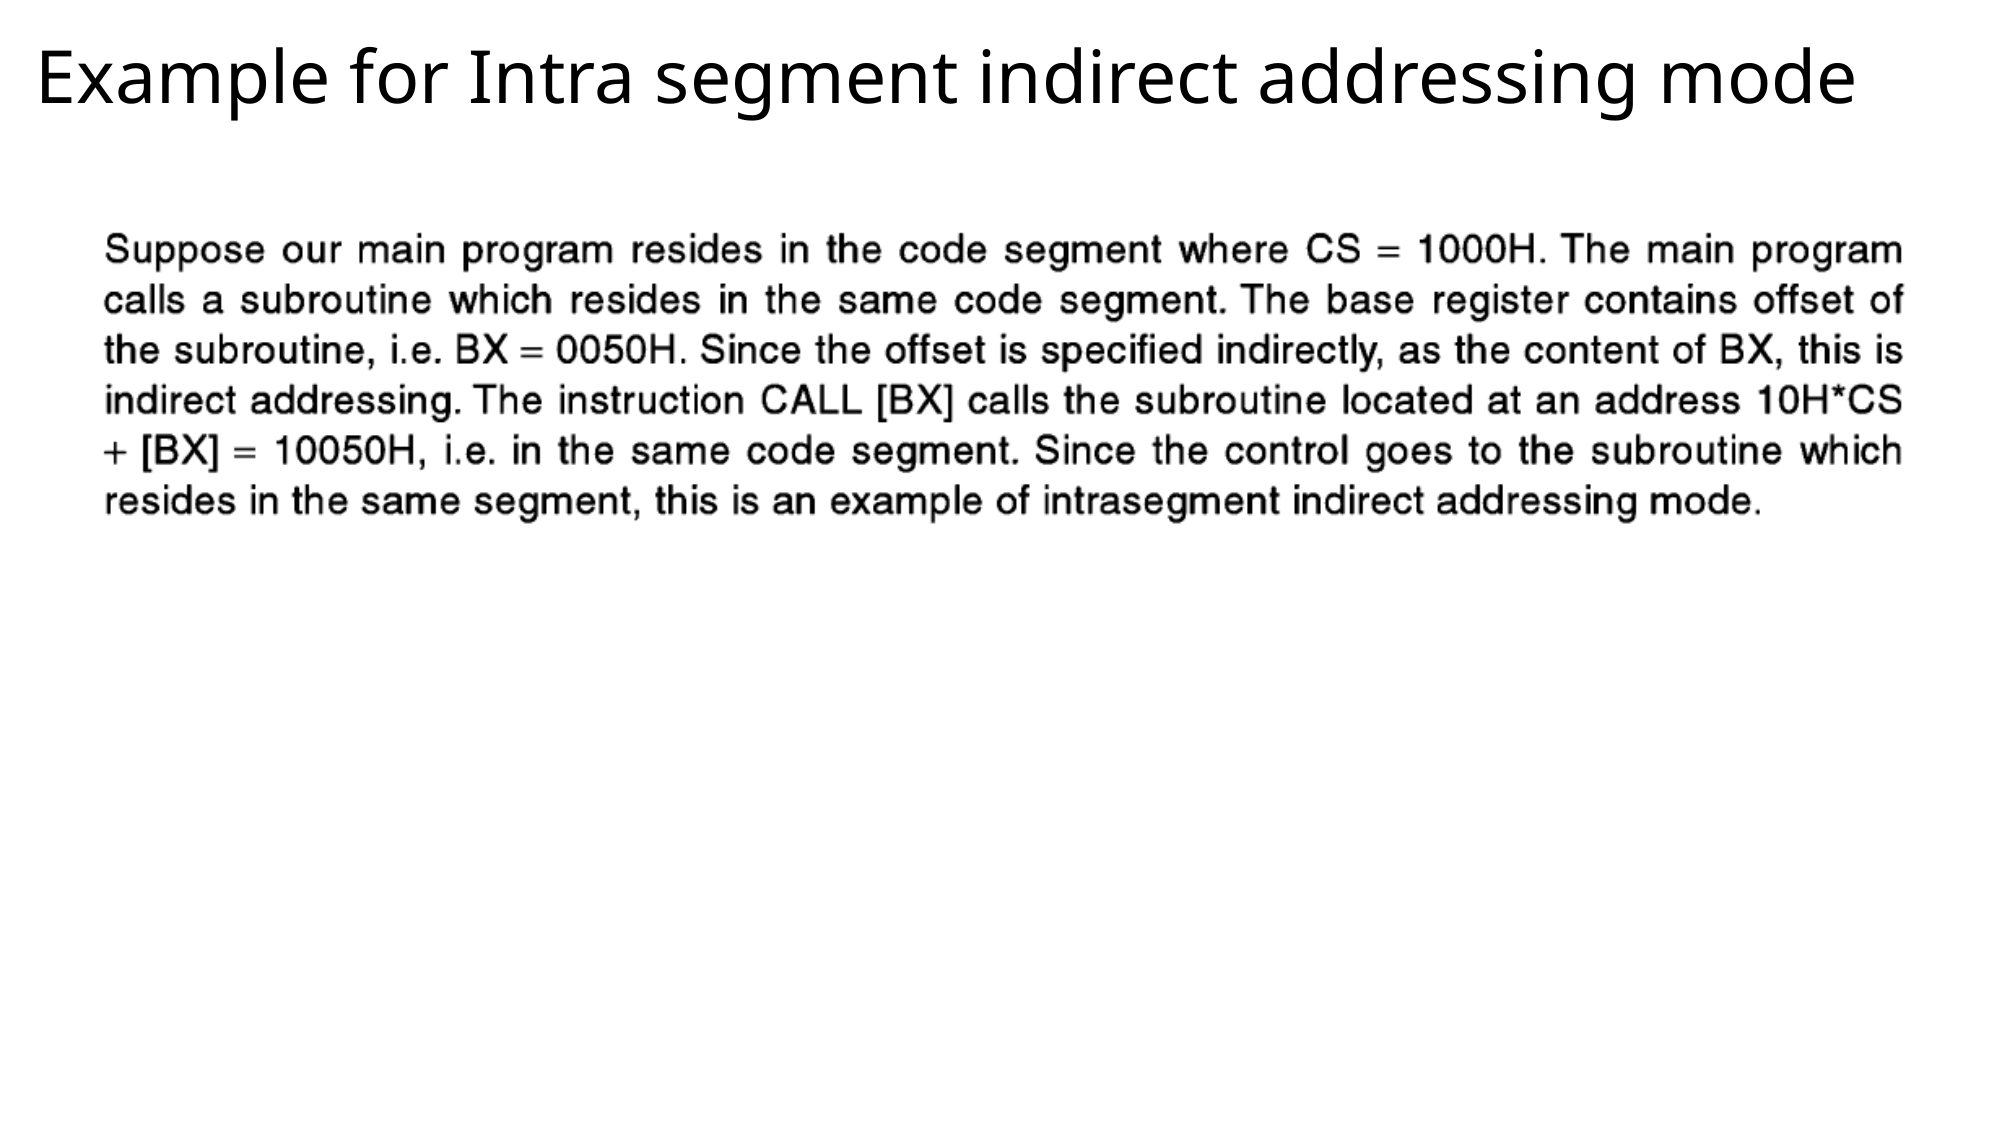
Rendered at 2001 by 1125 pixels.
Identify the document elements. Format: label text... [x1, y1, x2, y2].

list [80, 217, 1934, 527]
title Example for Intra segment indirect addressing mode [20, 23, 1934, 137]
